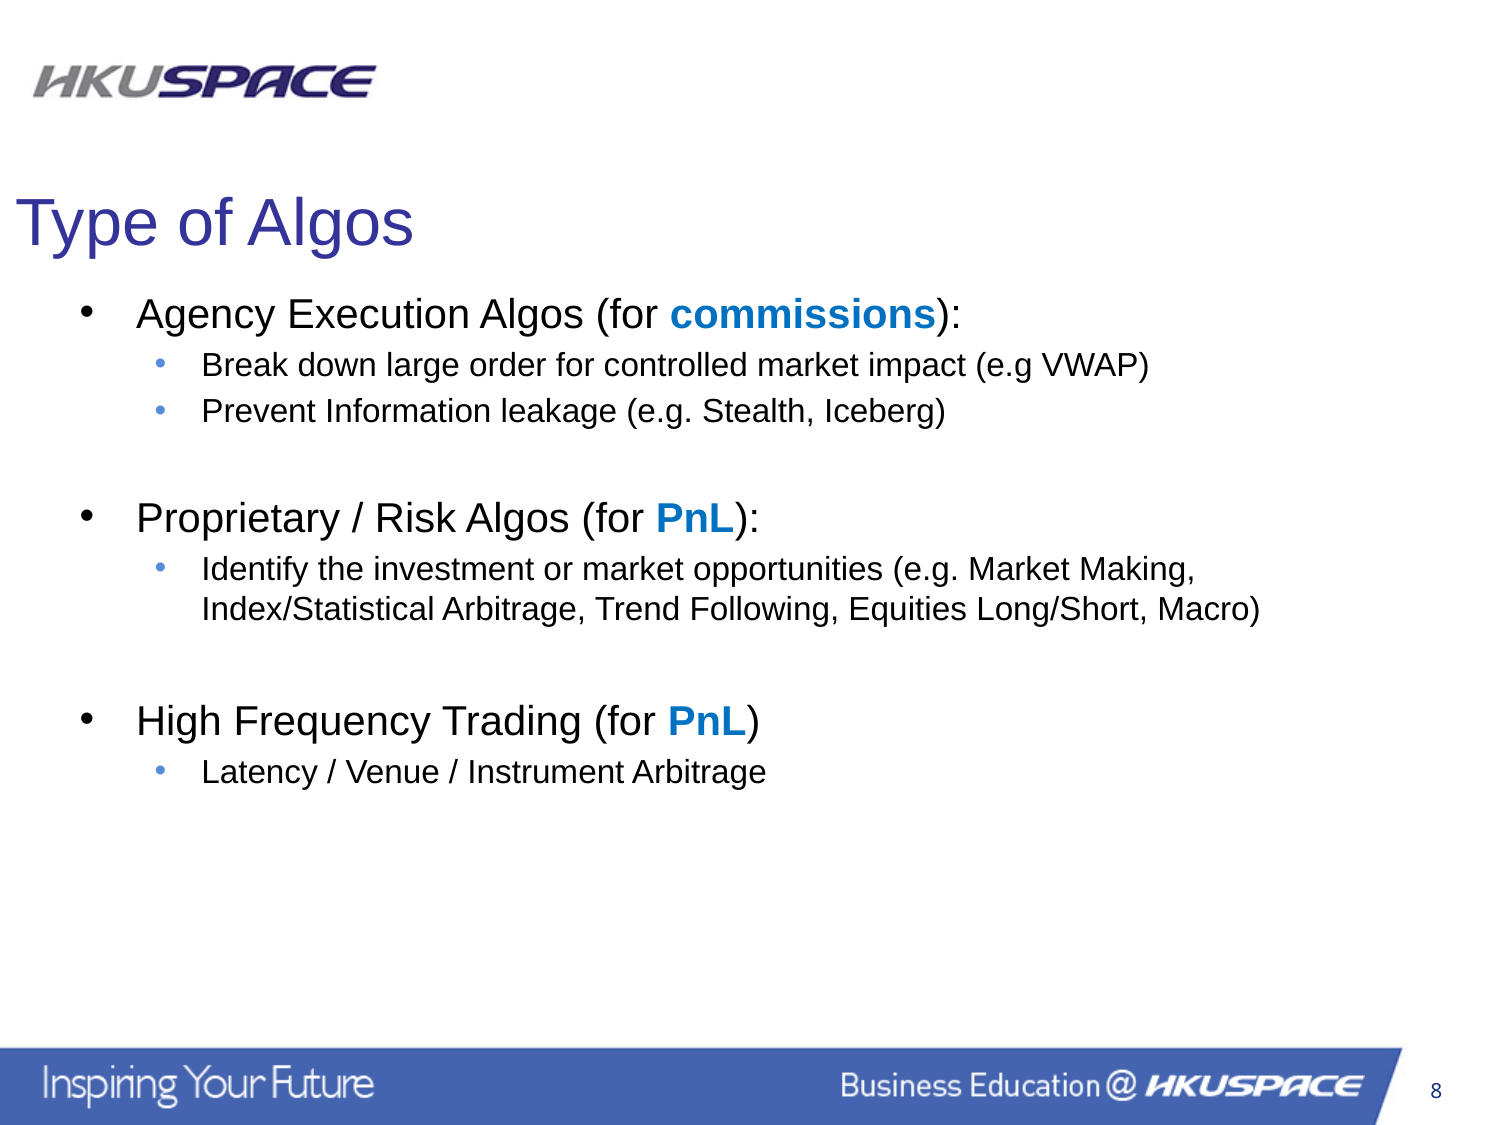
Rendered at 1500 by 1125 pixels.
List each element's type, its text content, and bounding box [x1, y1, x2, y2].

title Type of Algos [0, 101, 1325, 266]
picture [0, 0, 1500, 1125]
slide_number 8 [1415, 1070, 1499, 1125]
text_box Agency Execution Algos (for commissions): Break down large order for controlled market impact (e.g VWAP) Prevent Information leakage (e.g. Stealth, Iceberg) Proprietary / Risk Algos (for PnL): Identify the investment or market opportunities (e.g. Market Making, Index/Statistical Arbitrage, Trend Following, Equities Long/Short, Macro) High Frequency Trading (for PnL) Latency / Venue / Instrument Arbitrage [64, 278, 1424, 1047]
